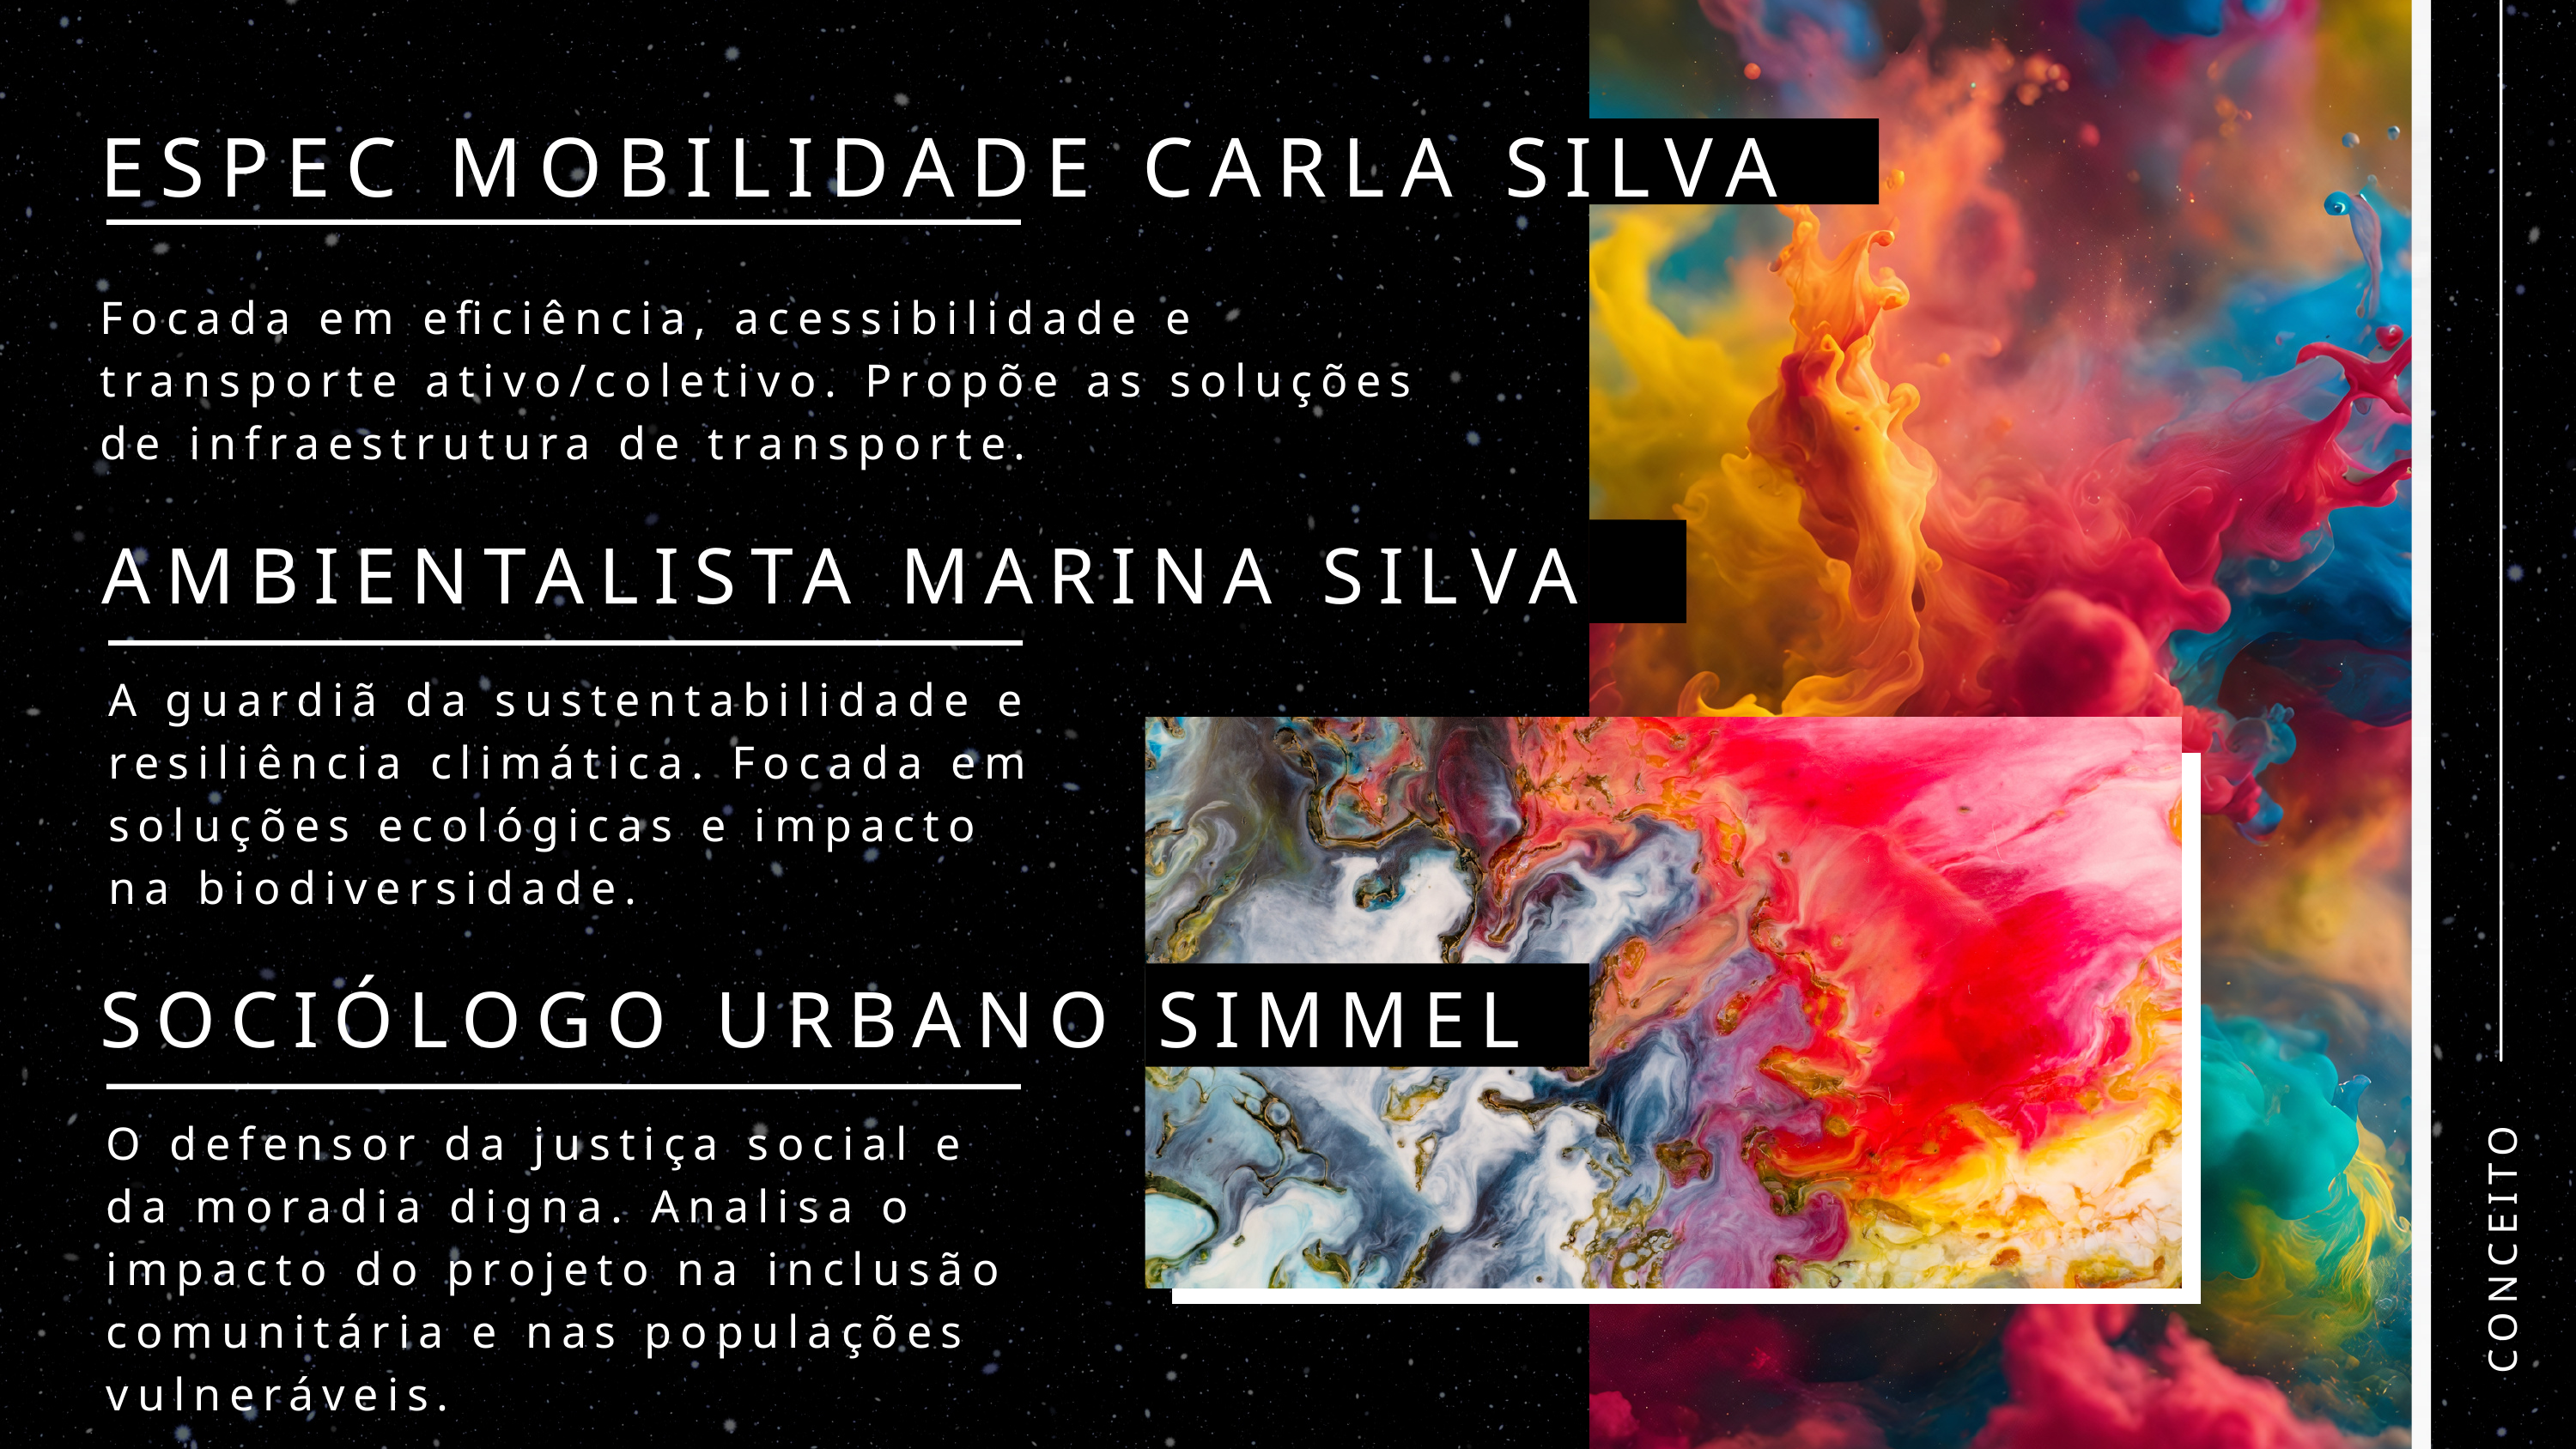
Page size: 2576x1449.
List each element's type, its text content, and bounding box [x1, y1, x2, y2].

text_box SOCIÓLOGO URBANO SIMMEL [100, 955, 1167, 1064]
text_box CONCEITO [2469, 851, 2525, 1374]
text_box [0, 0, 1589, 1449]
text_box AMBIENTALISTA MARINA SILVA [101, 512, 1686, 620]
text_box [1145, 717, 2182, 955]
text_box [1145, 1064, 1167, 1289]
text_box ESPEC MOBILIDADE CARLA SILVA [100, 99, 1880, 214]
text_box Focada em eficiência, acessibilidade e transporte ativo/coletivo. Propõe as soluções de infraestrutura de transporte. [100, 281, 1510, 531]
text_box A guardiã da sustentabilidade e resiliência climática. Focada em soluções ecológicas e impacto na biodiversidade. [108, 663, 1042, 955]
text_box [2412, 0, 2432, 1449]
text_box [1171, 752, 2202, 1304]
text_box [1589, 0, 2412, 1449]
text_box [2432, 0, 2576, 1449]
text_box O defensor da justiça social e da moradia digna. Analisa o impacto do projeto na inclusão comunitária e nas populações vulneráveis. [106, 1106, 1041, 1449]
